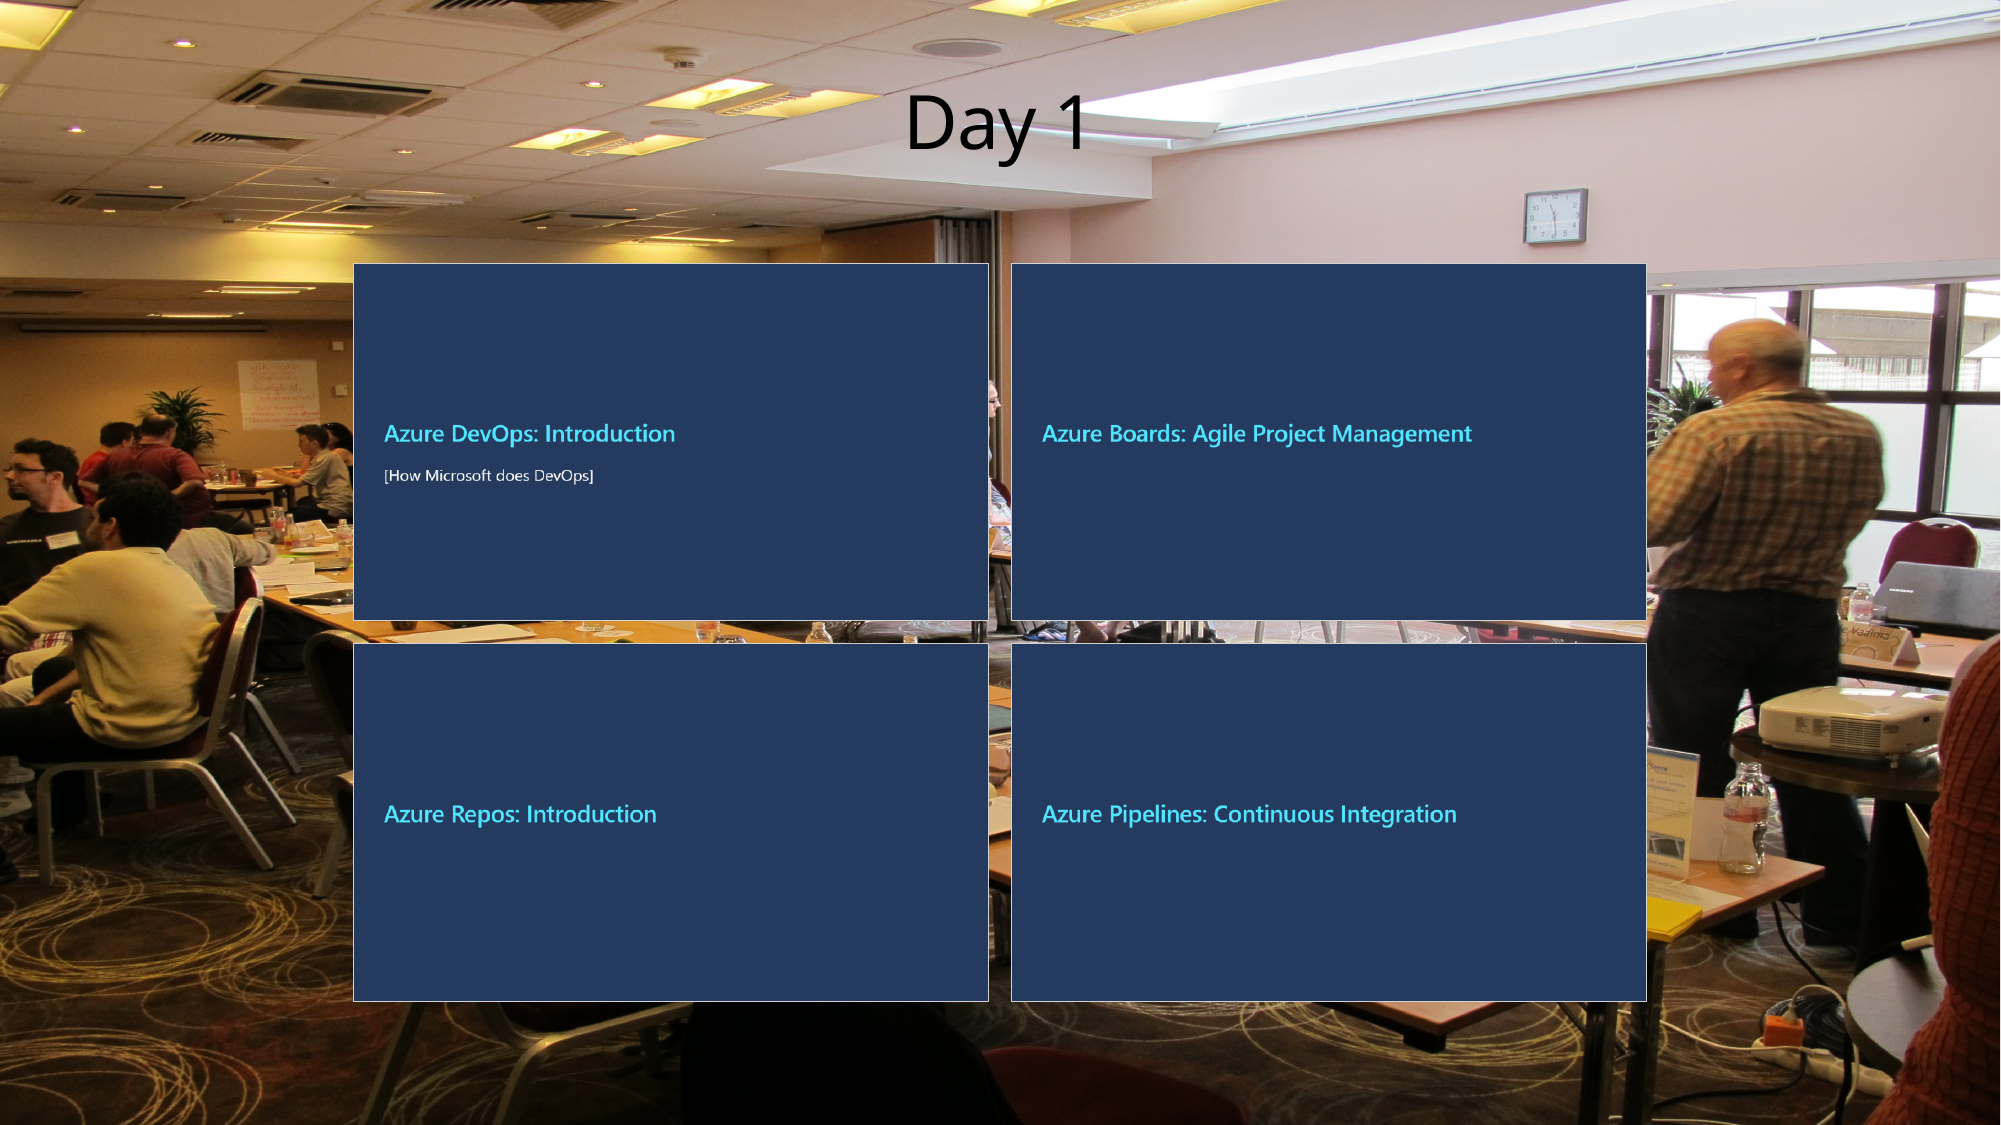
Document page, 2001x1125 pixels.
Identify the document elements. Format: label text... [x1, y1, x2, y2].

title Day 1 [96, 75, 1904, 166]
picture [0, 0, 2001, 1125]
